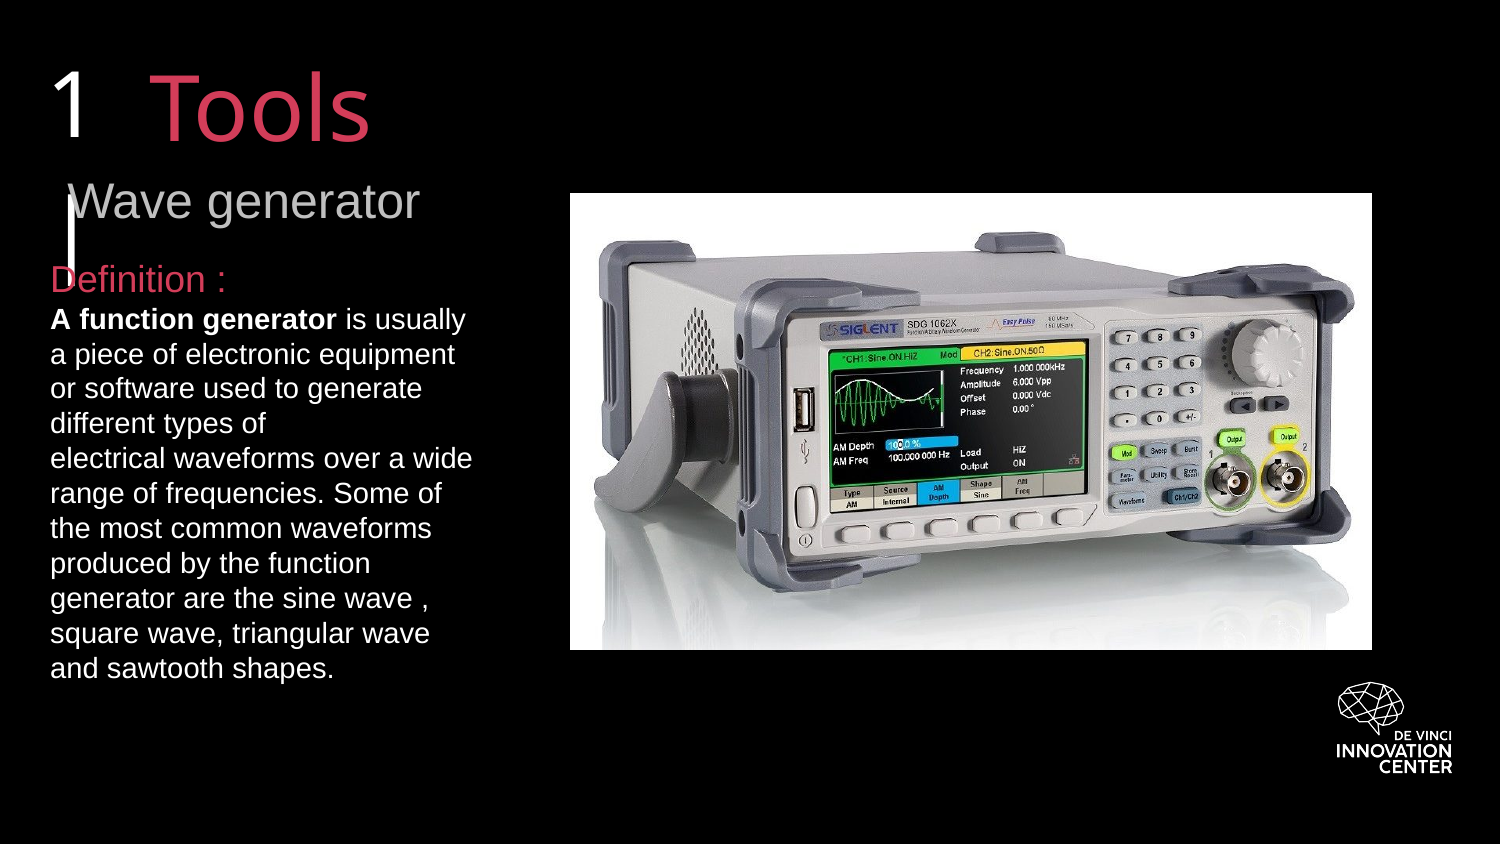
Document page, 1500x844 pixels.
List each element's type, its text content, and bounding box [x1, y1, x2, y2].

list Tools [115, 18, 996, 166]
picture [570, 193, 1372, 650]
picture [1320, 656, 1471, 807]
text_box Definition : A function generator is usually a piece of electronic equipment or software used to generate different types of electrical waveforms over a wide range of frequencies. Some of the most common waveforms produced by the function generator are the sine wave , square wave, triangular wave and sawtooth shapes. [35, 247, 497, 798]
list 1| [12, 14, 144, 147]
text_box Wave generator [52, 150, 554, 248]
